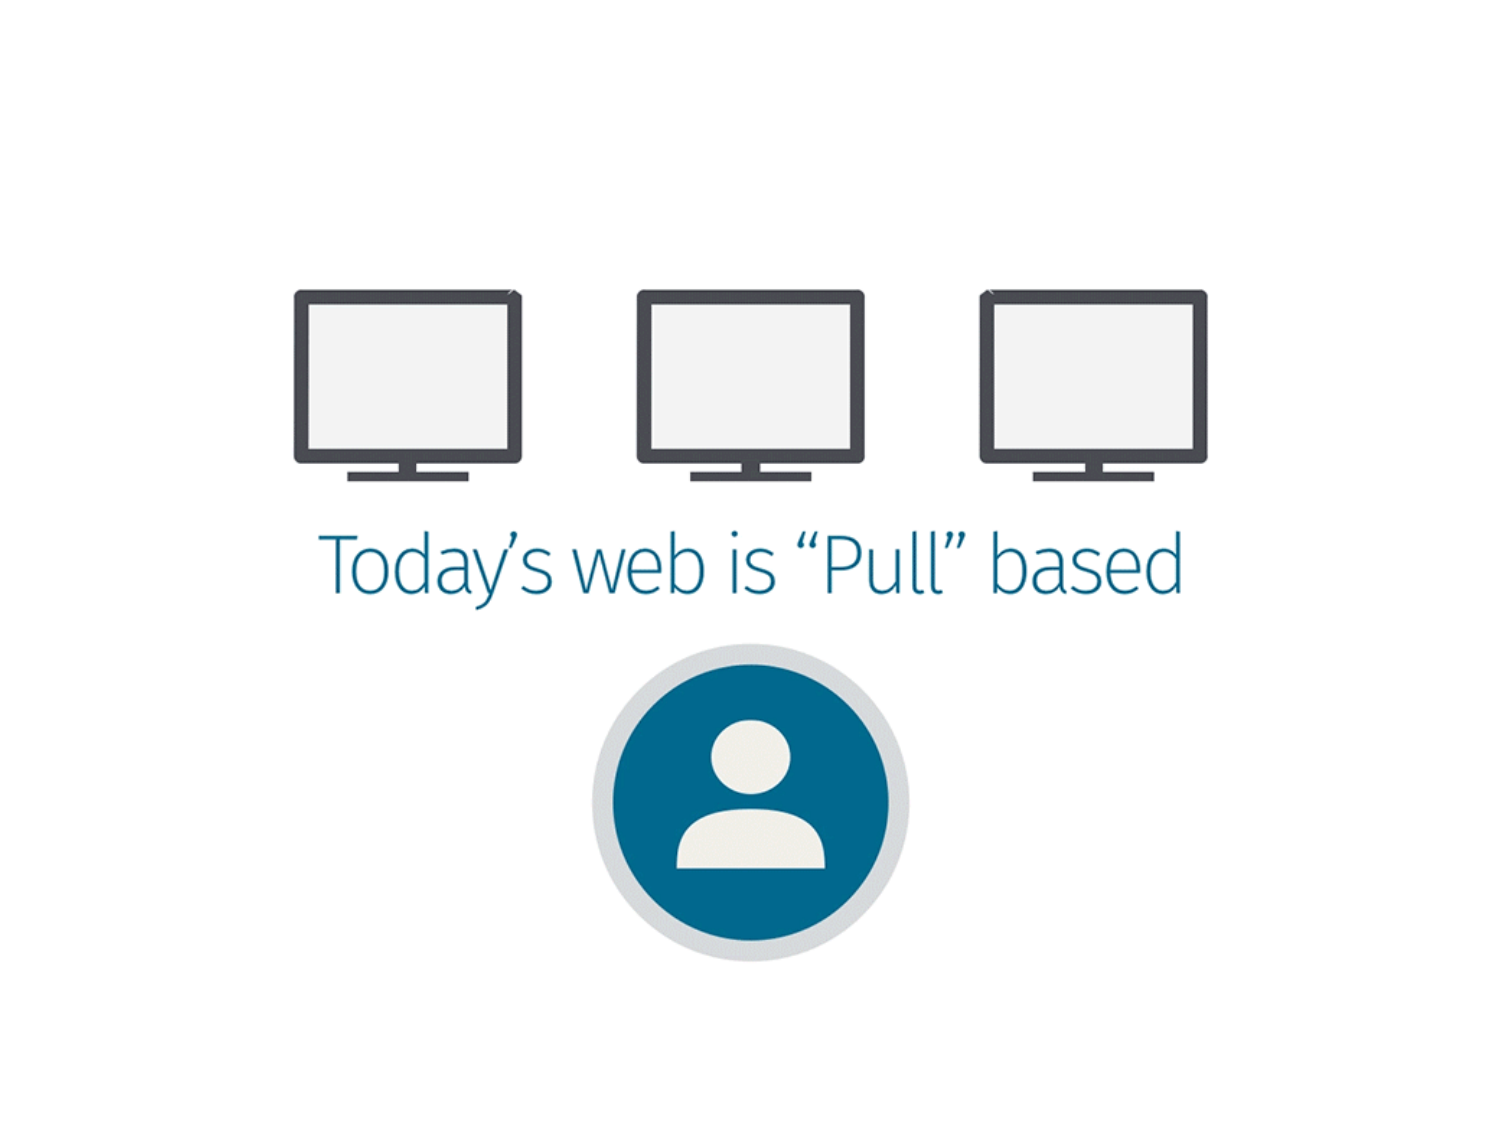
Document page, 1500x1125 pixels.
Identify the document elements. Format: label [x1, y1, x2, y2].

picture [216, 262, 1286, 1005]
